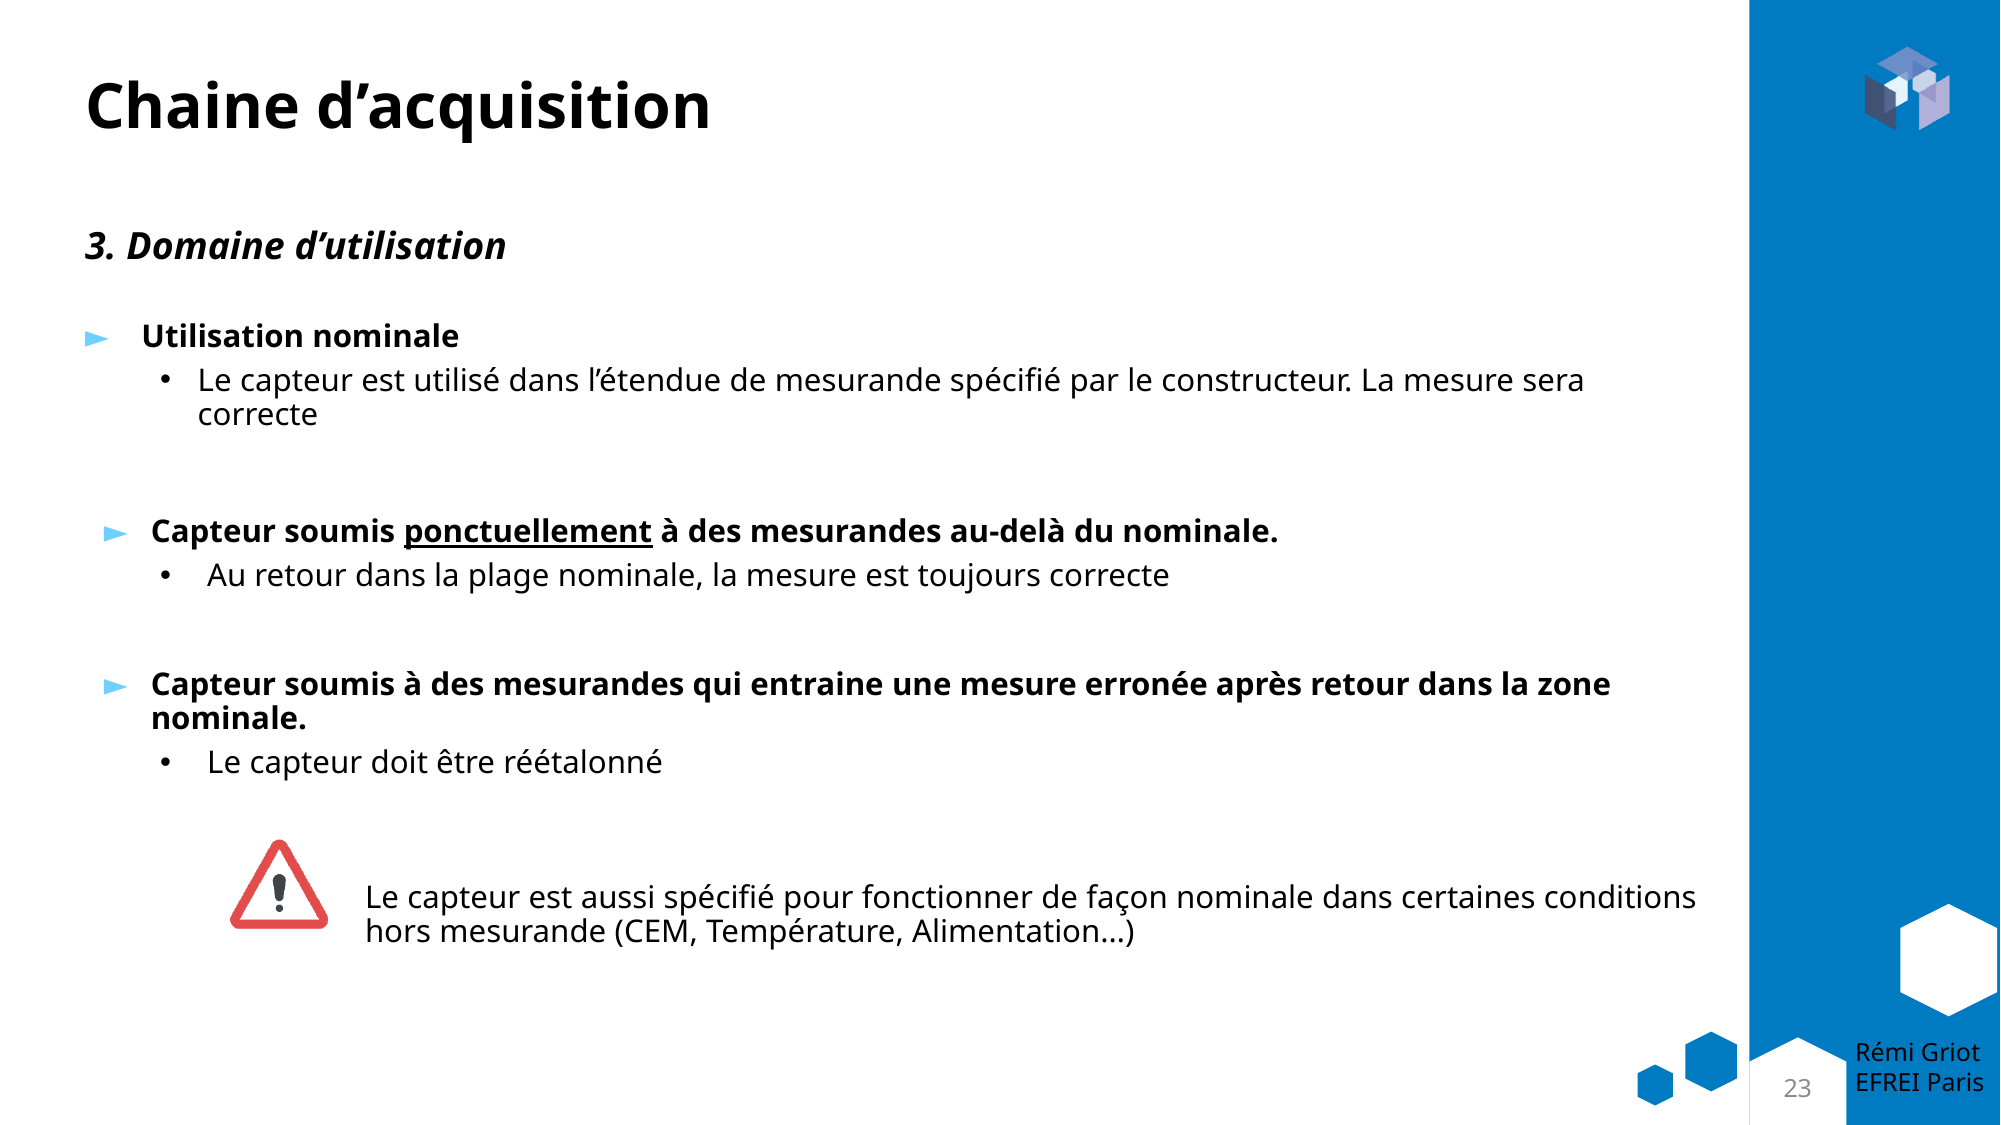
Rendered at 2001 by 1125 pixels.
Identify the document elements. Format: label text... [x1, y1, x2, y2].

title Chaine d’acquisition [70, 0, 1693, 218]
text_box Le capteur est aussi spécifié pour fonctionner de façon nominale dans certaines conditions hors mesurande (CEM, Température, Alimentation…) [350, 816, 1734, 982]
list 3. Domaine d’utilisation [70, 220, 1387, 281]
list Utilisation nominale Le capteur est utilisé dans l’étendue de mesurande spécifié par le constructeur. La mesure sera correcte Capteur soumis ponctuellement à des mesurandes au-delà du nominale. Au retour dans la plage nominale, la mesure est toujours correcte Capteur soumis à des mesurandes qui entraine une mesure erronée après retour dans la zone nominale. Le capteur doit être réétalonné [70, 312, 1693, 804]
text_box 23 [1749, 1059, 1847, 1120]
picture [1858, 41, 1956, 135]
picture [230, 835, 328, 933]
